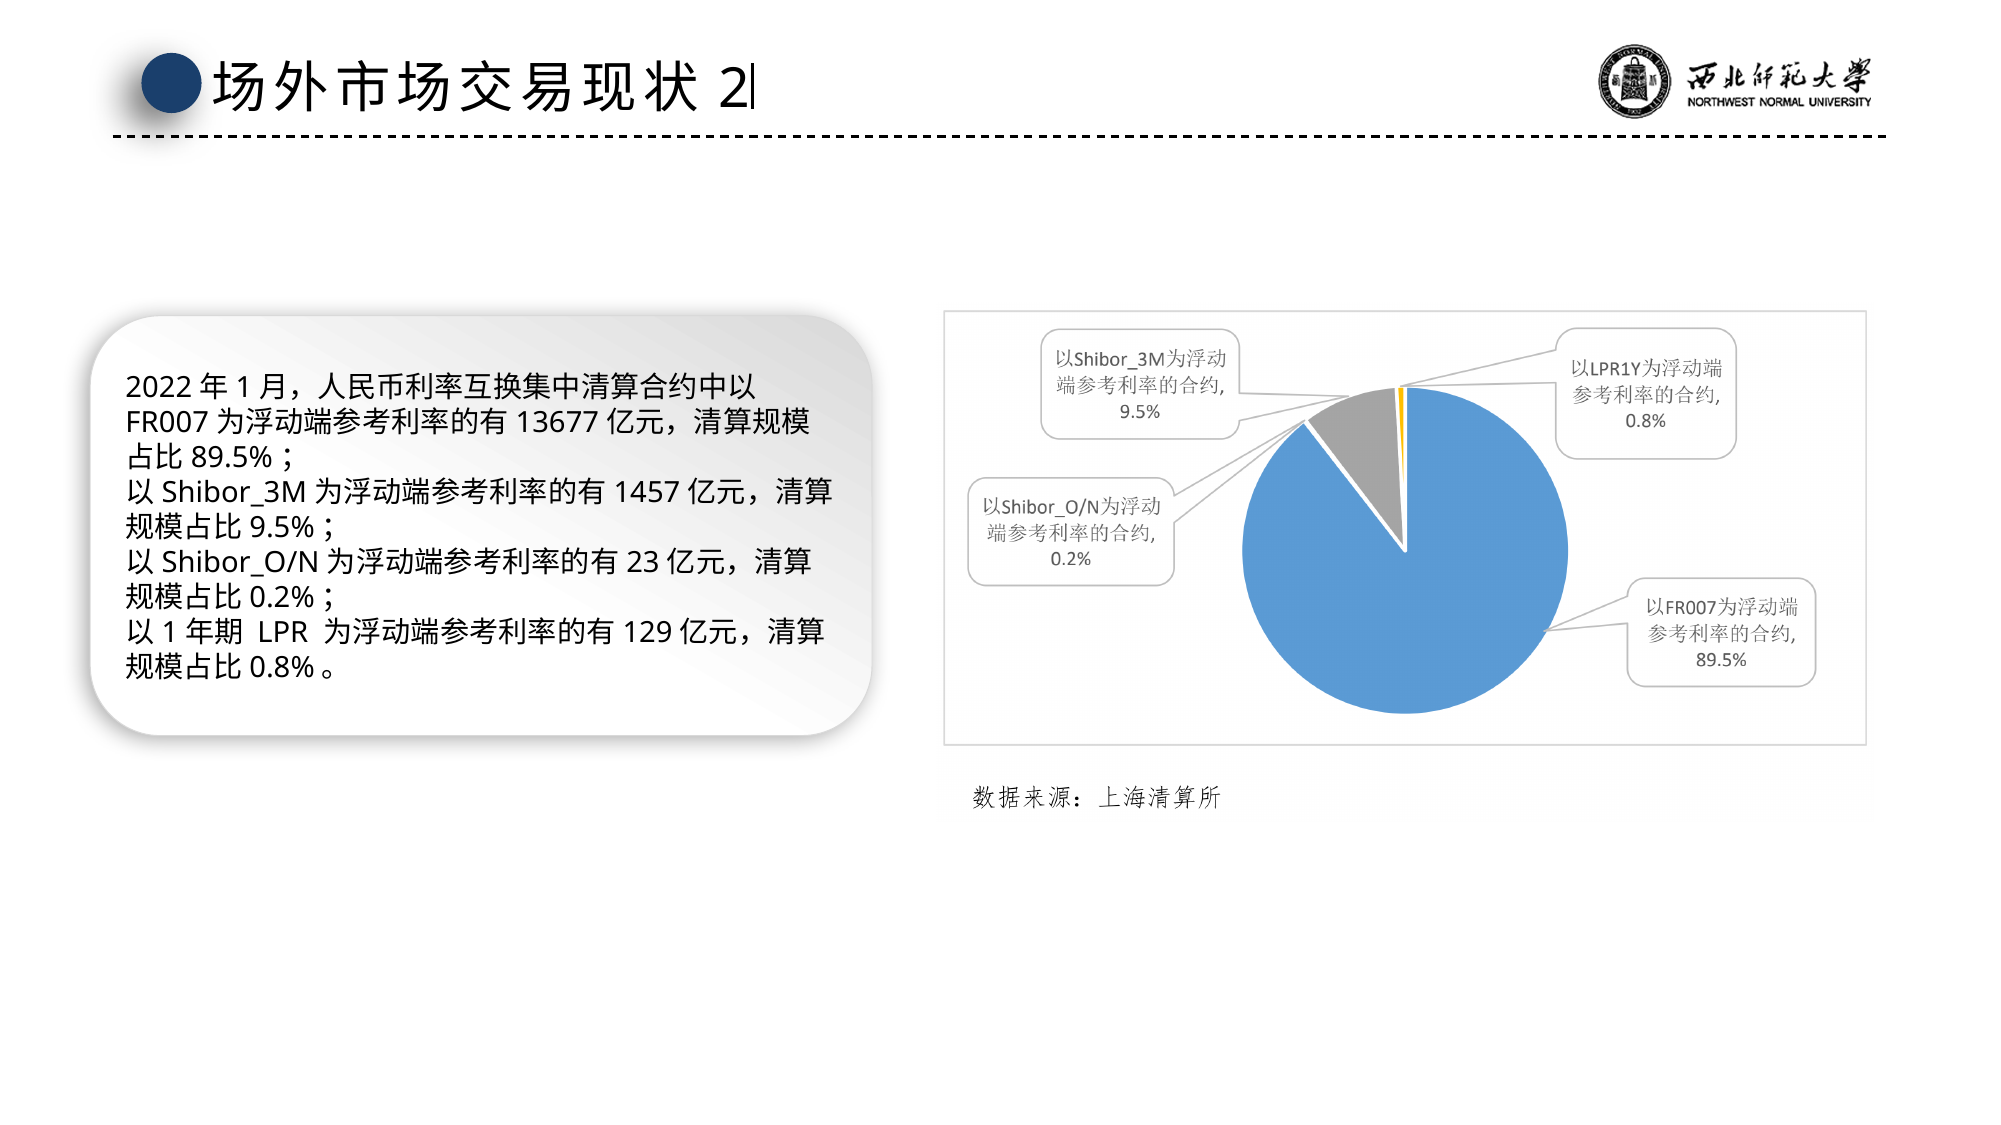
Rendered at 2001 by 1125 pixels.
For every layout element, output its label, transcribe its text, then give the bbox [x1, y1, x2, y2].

text_box [140, 51, 196, 115]
picture [1580, 32, 1891, 131]
text_box 场外市场交易现状2 [196, 45, 766, 127]
picture [936, 302, 1874, 823]
text_box 2022年1月，人民币利率互换集中清算合约中以 FR007为浮动端参考利率的有13677亿元，清算规模占比89.5%； 以Shibor_3M为浮动端参考利率的有1457亿元，清算规模占比9.5%； 以Shibor_O/N为浮动端参考利率的有23亿元，清算规模占比0.2%； 以1年期 LPR 为浮动端参考利率的有129亿元，清算规模占比0.8%。 [90, 315, 873, 736]
